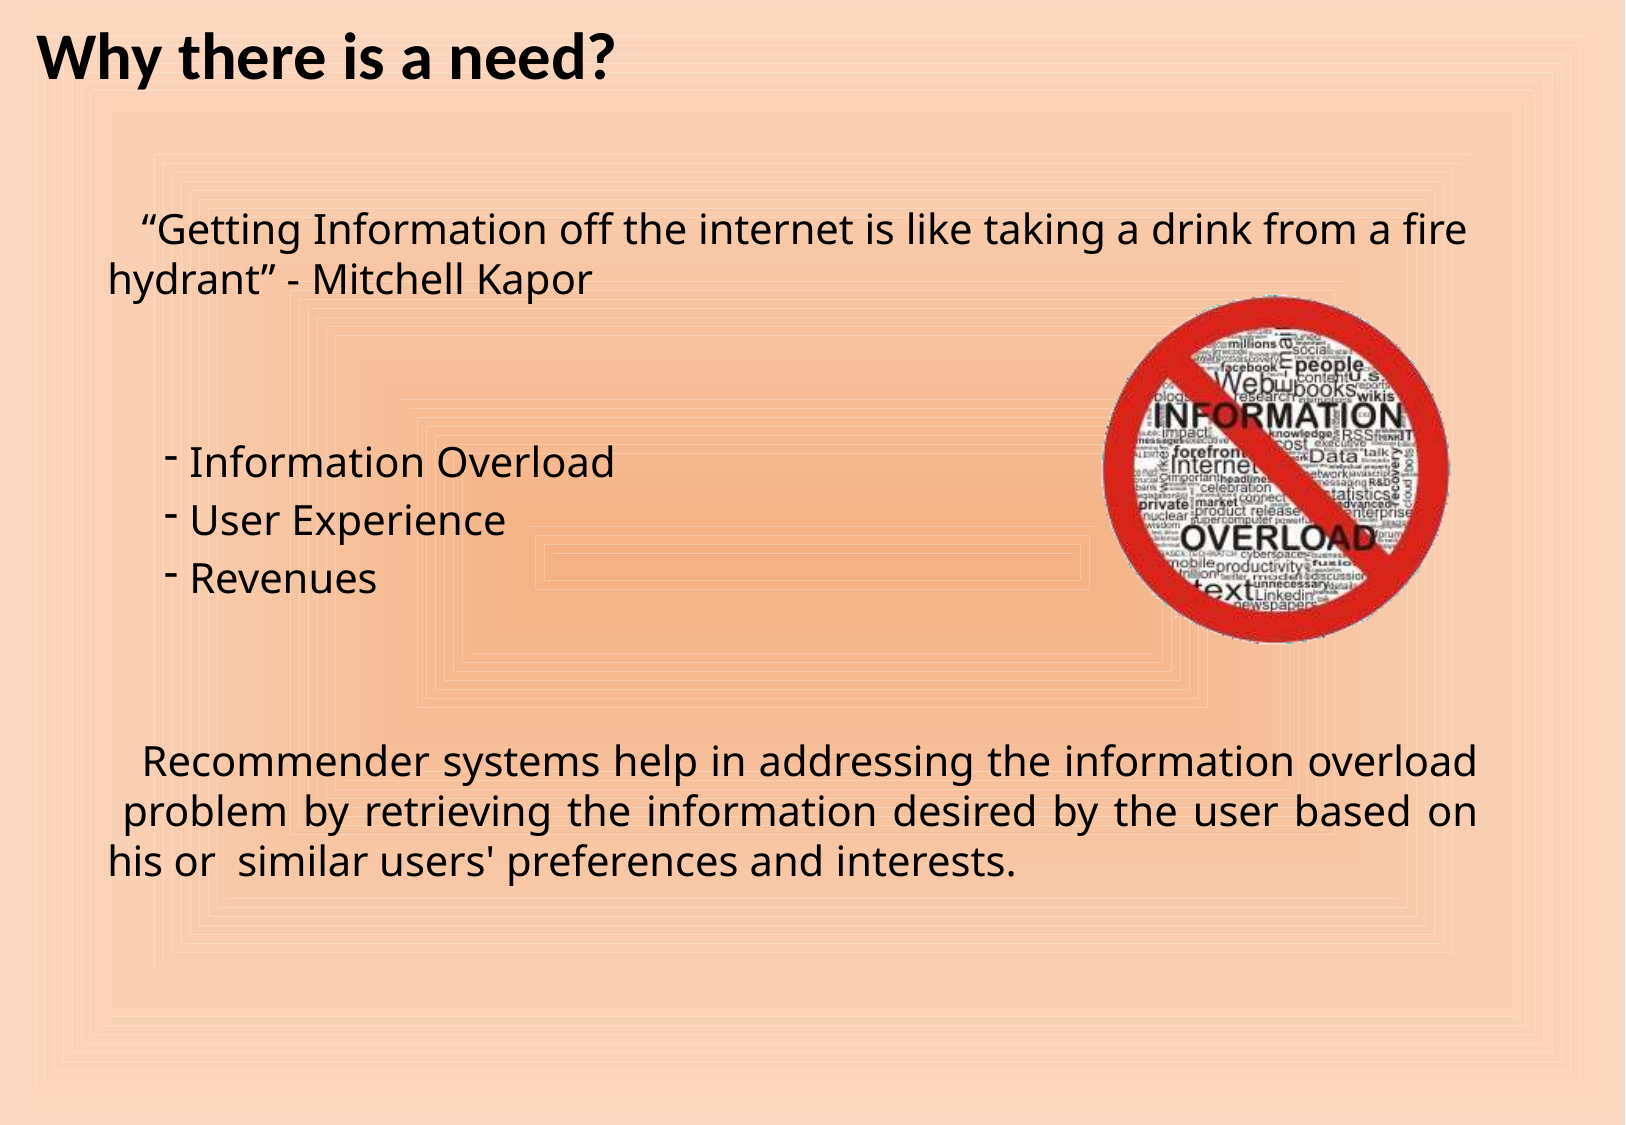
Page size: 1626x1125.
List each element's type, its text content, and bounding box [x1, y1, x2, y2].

picture [1094, 292, 1456, 658]
text_box “Getting Information off the internet is like taking a drink from a fire hydrant” - Mitchell Kapor Information Overload User Experience Revenues Recommender systems help in addressing the information overload problem by retrieving the information desired by the user based on his or similar users' preferences and interests. [105, 200, 1479, 885]
title Why there is a need? [34, 0, 668, 147]
